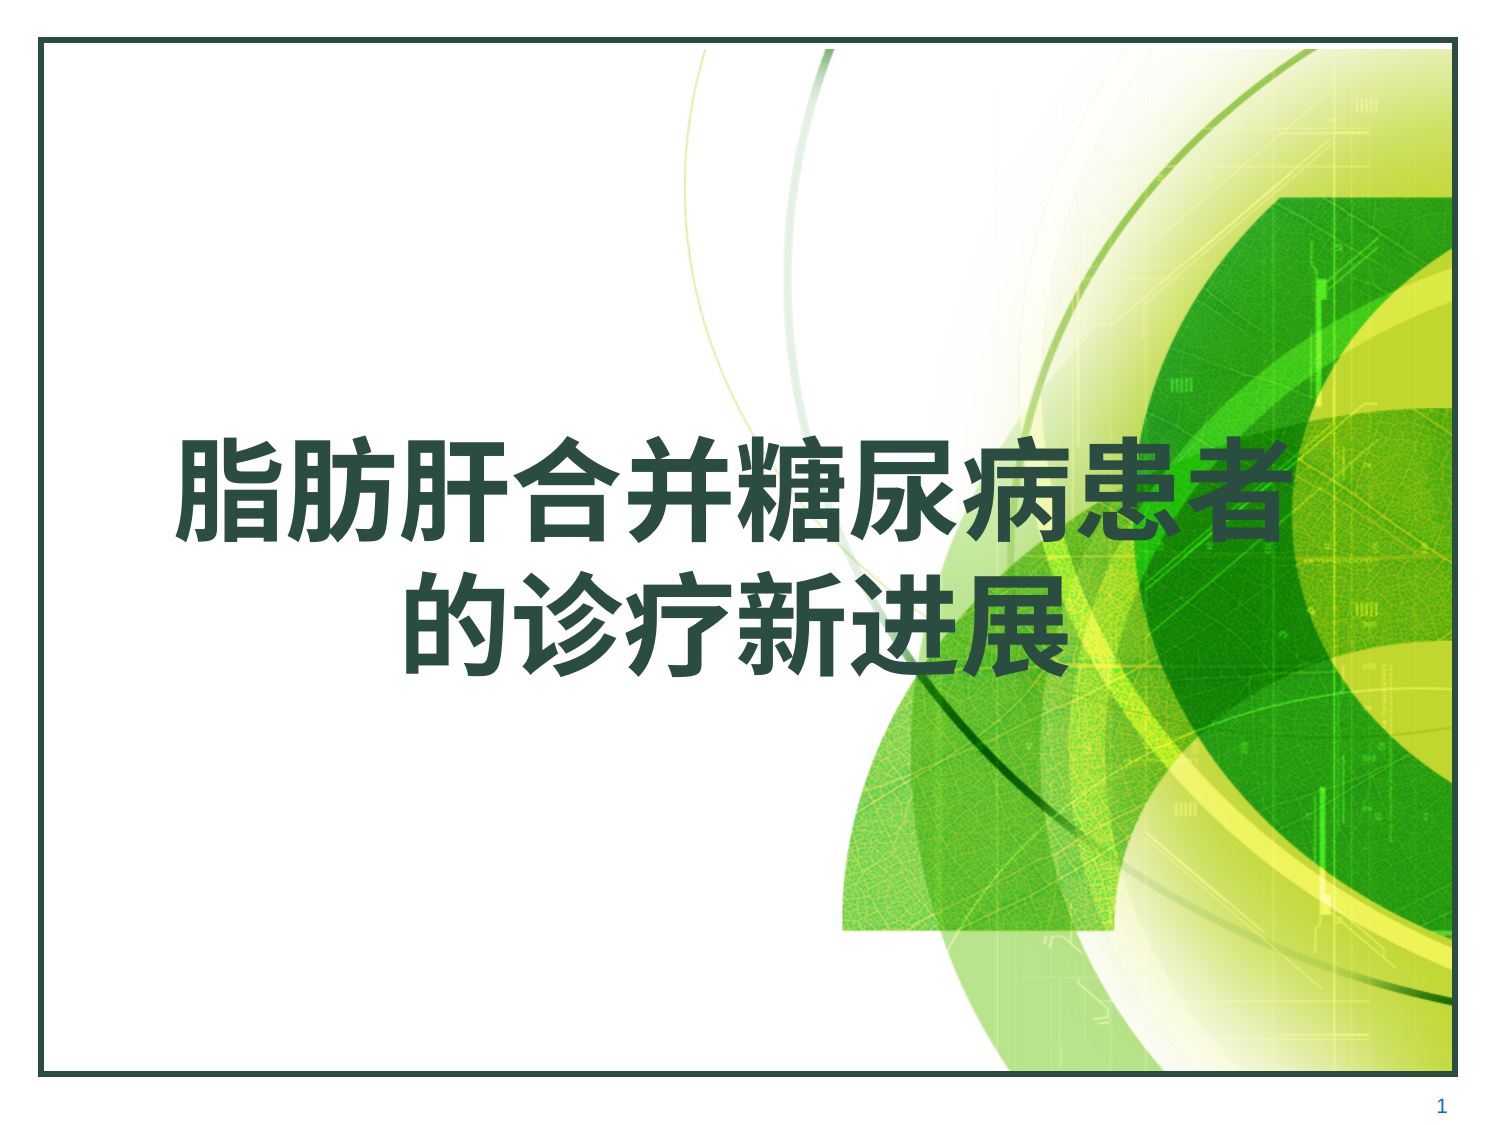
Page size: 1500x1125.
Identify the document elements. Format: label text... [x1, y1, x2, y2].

title 脂肪肝合并糖尿病患者 的诊疗新进展 [88, 467, 1383, 642]
picture [678, 49, 1452, 1071]
slide_number 1 [1112, 1085, 1463, 1114]
